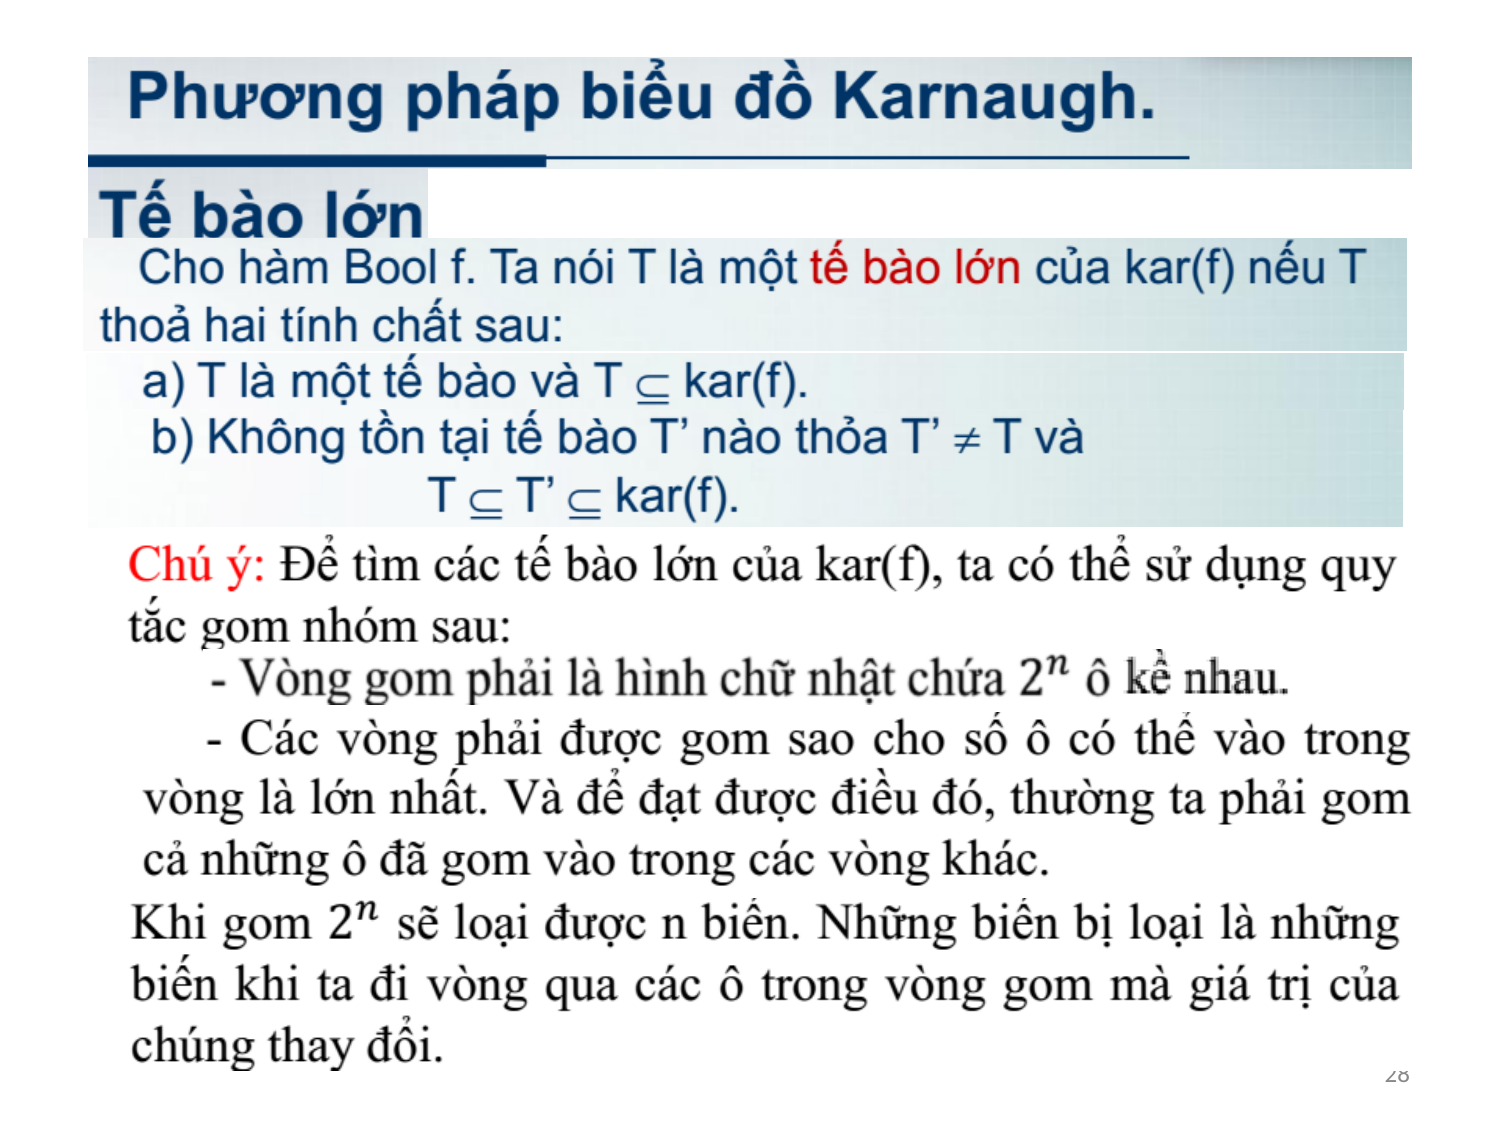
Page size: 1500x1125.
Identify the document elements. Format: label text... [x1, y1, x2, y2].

picture [121, 711, 1422, 889]
picture [83, 237, 1407, 351]
picture [122, 526, 1403, 705]
picture [116, 898, 1412, 1071]
slide_number 28 [1074, 1042, 1425, 1103]
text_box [86, 353, 1404, 528]
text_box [88, 57, 1412, 241]
